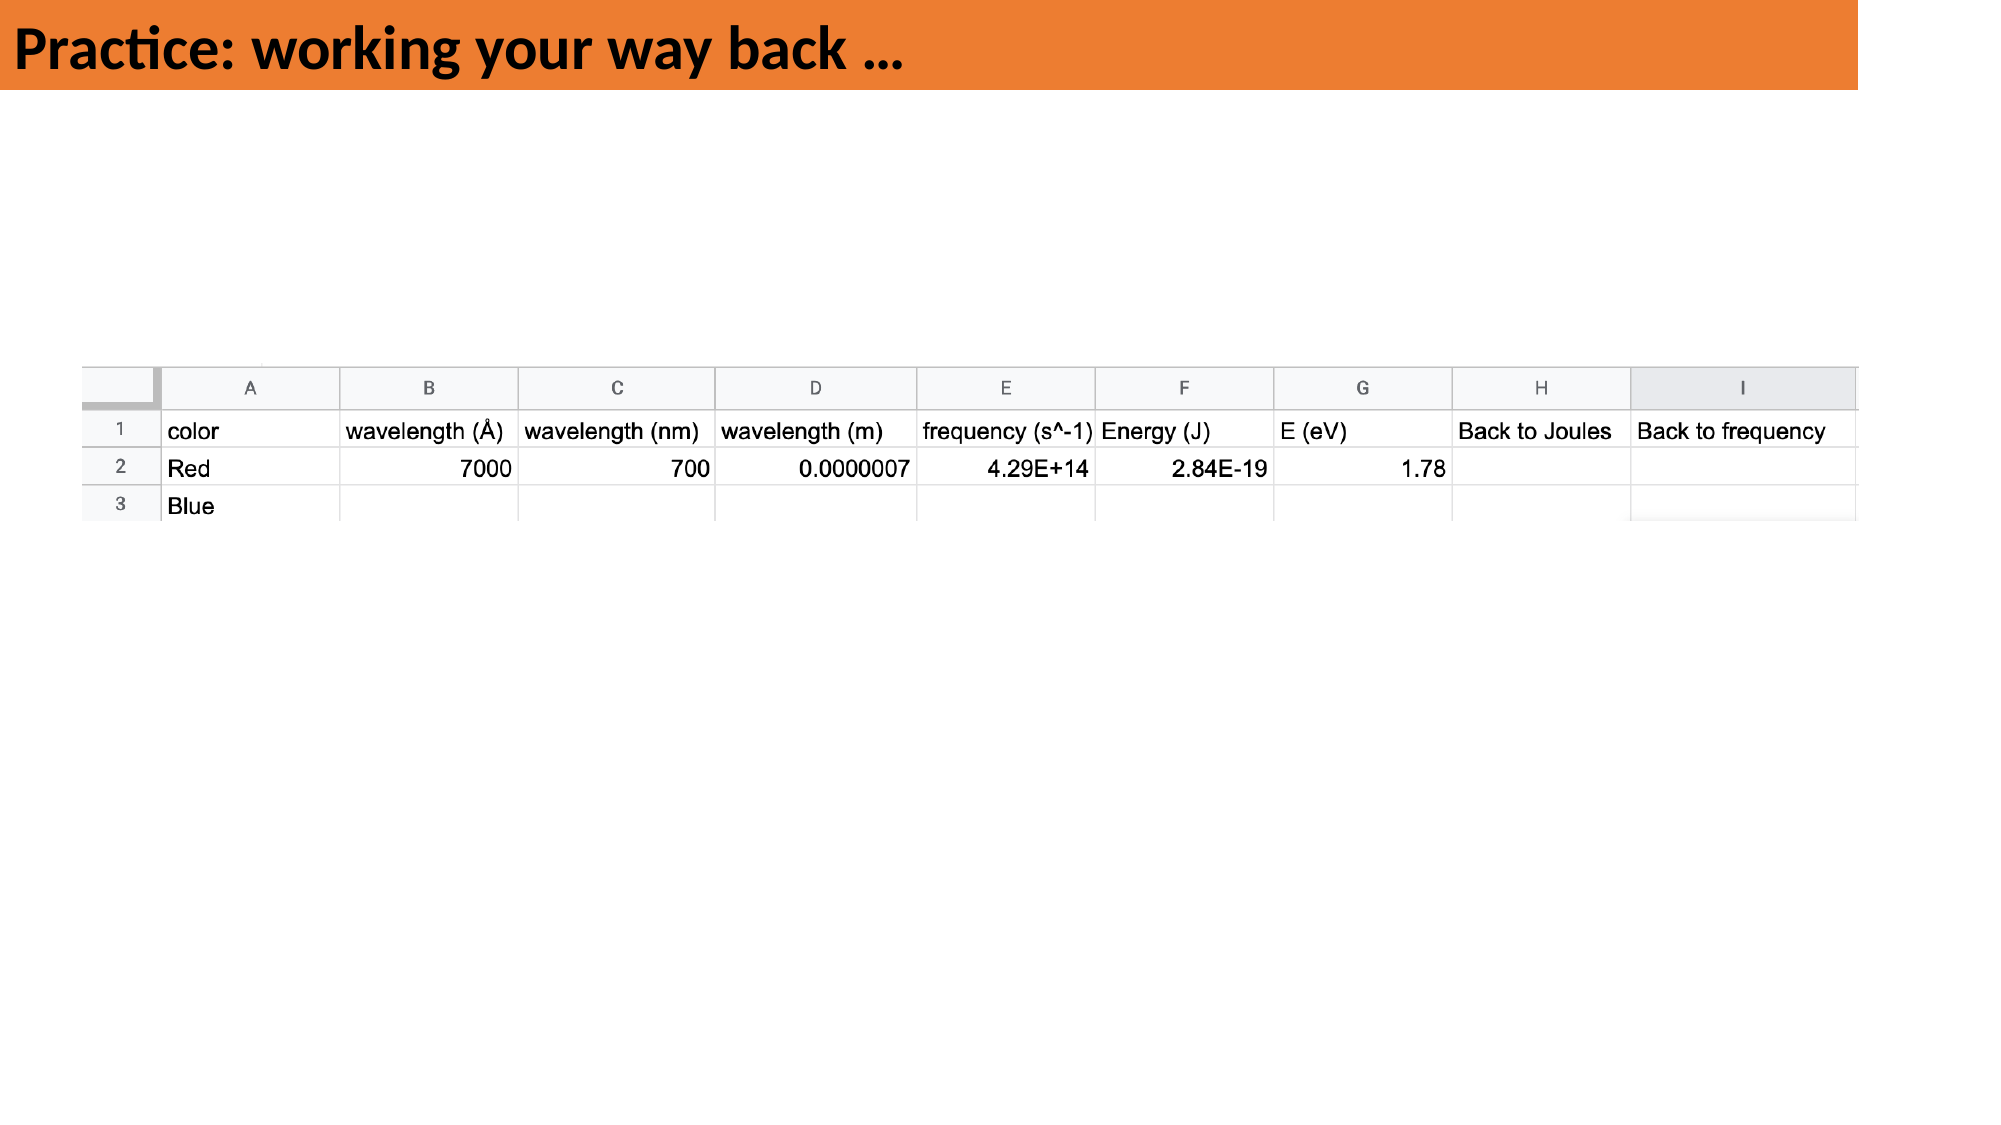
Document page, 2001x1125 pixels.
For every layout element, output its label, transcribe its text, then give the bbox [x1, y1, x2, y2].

text_box Practice: working your way back … [0, 0, 1858, 90]
picture [82, 362, 1859, 521]
